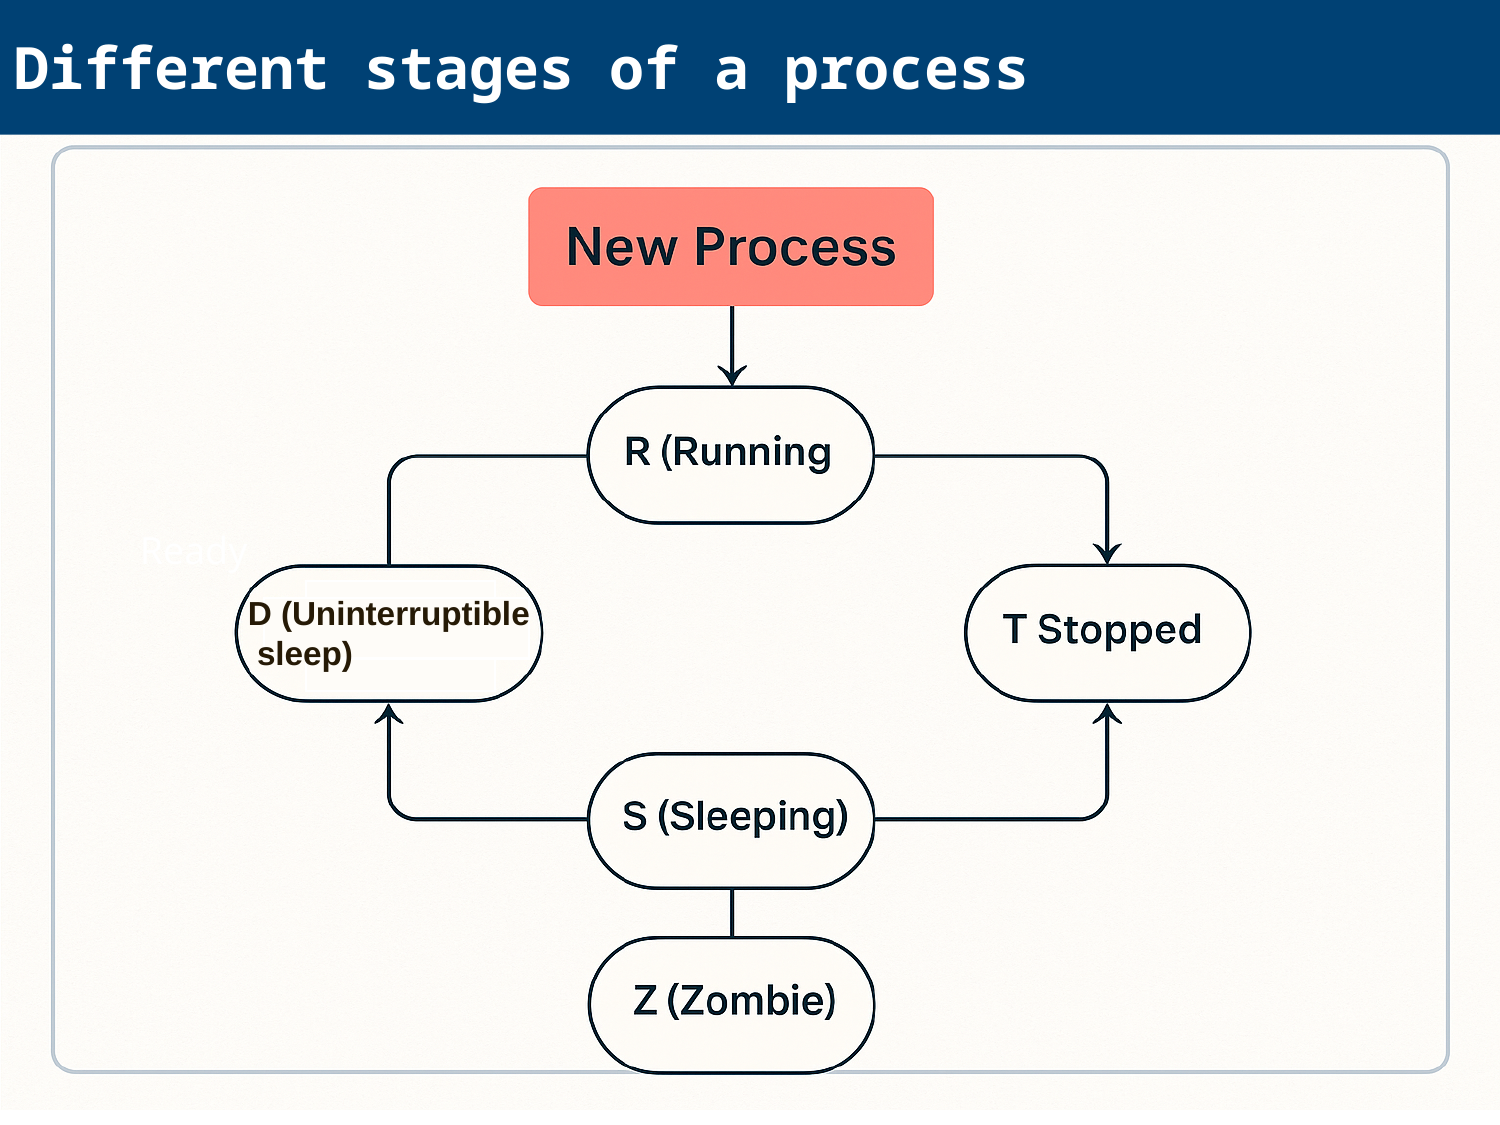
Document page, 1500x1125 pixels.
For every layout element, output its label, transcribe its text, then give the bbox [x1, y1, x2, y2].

text_box [0, 0, 1500, 109]
picture [0, 109, 1500, 1125]
text_box Different stages of a process [0, 24, 1241, 109]
